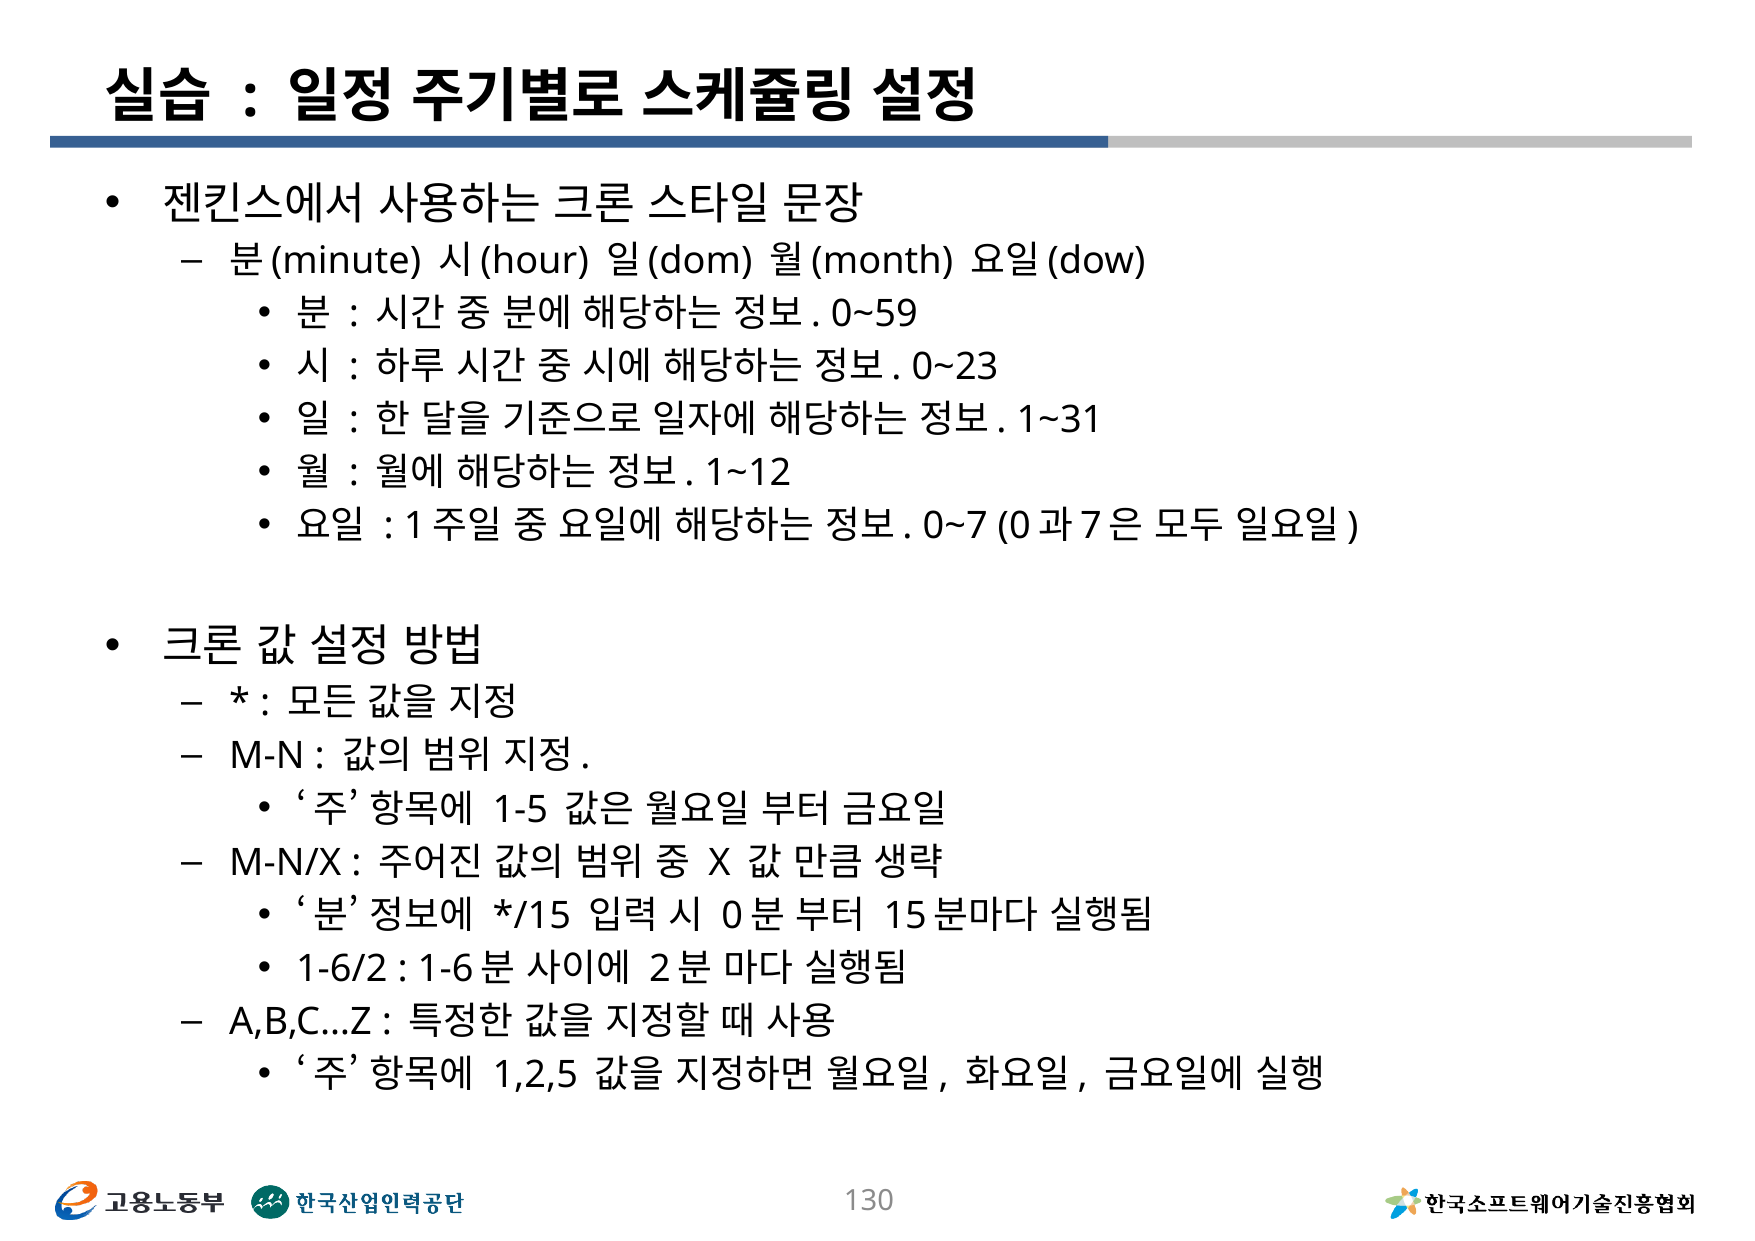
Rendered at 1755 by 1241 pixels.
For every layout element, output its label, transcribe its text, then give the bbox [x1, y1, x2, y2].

title 실습 : 일정 주기별로 스케쥴링 설정 [87, 49, 1667, 136]
list 젠킨스에서 사용하는 크론 스타일 문장 분(minute) 시(hour) 일(dom) 월(month) 요일(dow) 분 : 시간 중 분에 해당하는 정보. 0~59 시 : 하루 시간 중 시에 해당하는 정보. 0~23 일 : 한 달을 기준으로 일자에 해당하는 정보. 1~31 월 : 월에 해당하는 정보. 1~12 요일 : 1주일 중 요일에 해당하는 정보. 0~7 (0과7은 모두 일요일) 크론 값 설정 방법 * : 모든 값을 지정 M-N : 값의 범위 지정. ‘주’ 항목에 1-5 값은 월요일 부터 금요일 M-N/X : 주어진 값의 범위 중 X 값 만큼 생략 ‘분’ 정보에 */15 입력 시 0분 부터 15분마다 실행됨 1-6/2 : 1-6분 사이에 2분 마다 실행됨 A,B,C…Z : 특정한 값을 지정할 때 사용 ‘주’ 항목에 1,2,5 값을 지정하면 월요일, 화요일, 금요일에 실행 [87, 166, 1667, 1108]
picture [251, 1185, 464, 1219]
picture [1385, 1187, 1694, 1219]
picture [50, 1178, 228, 1223]
slide_number 130 [664, 1168, 1074, 1235]
